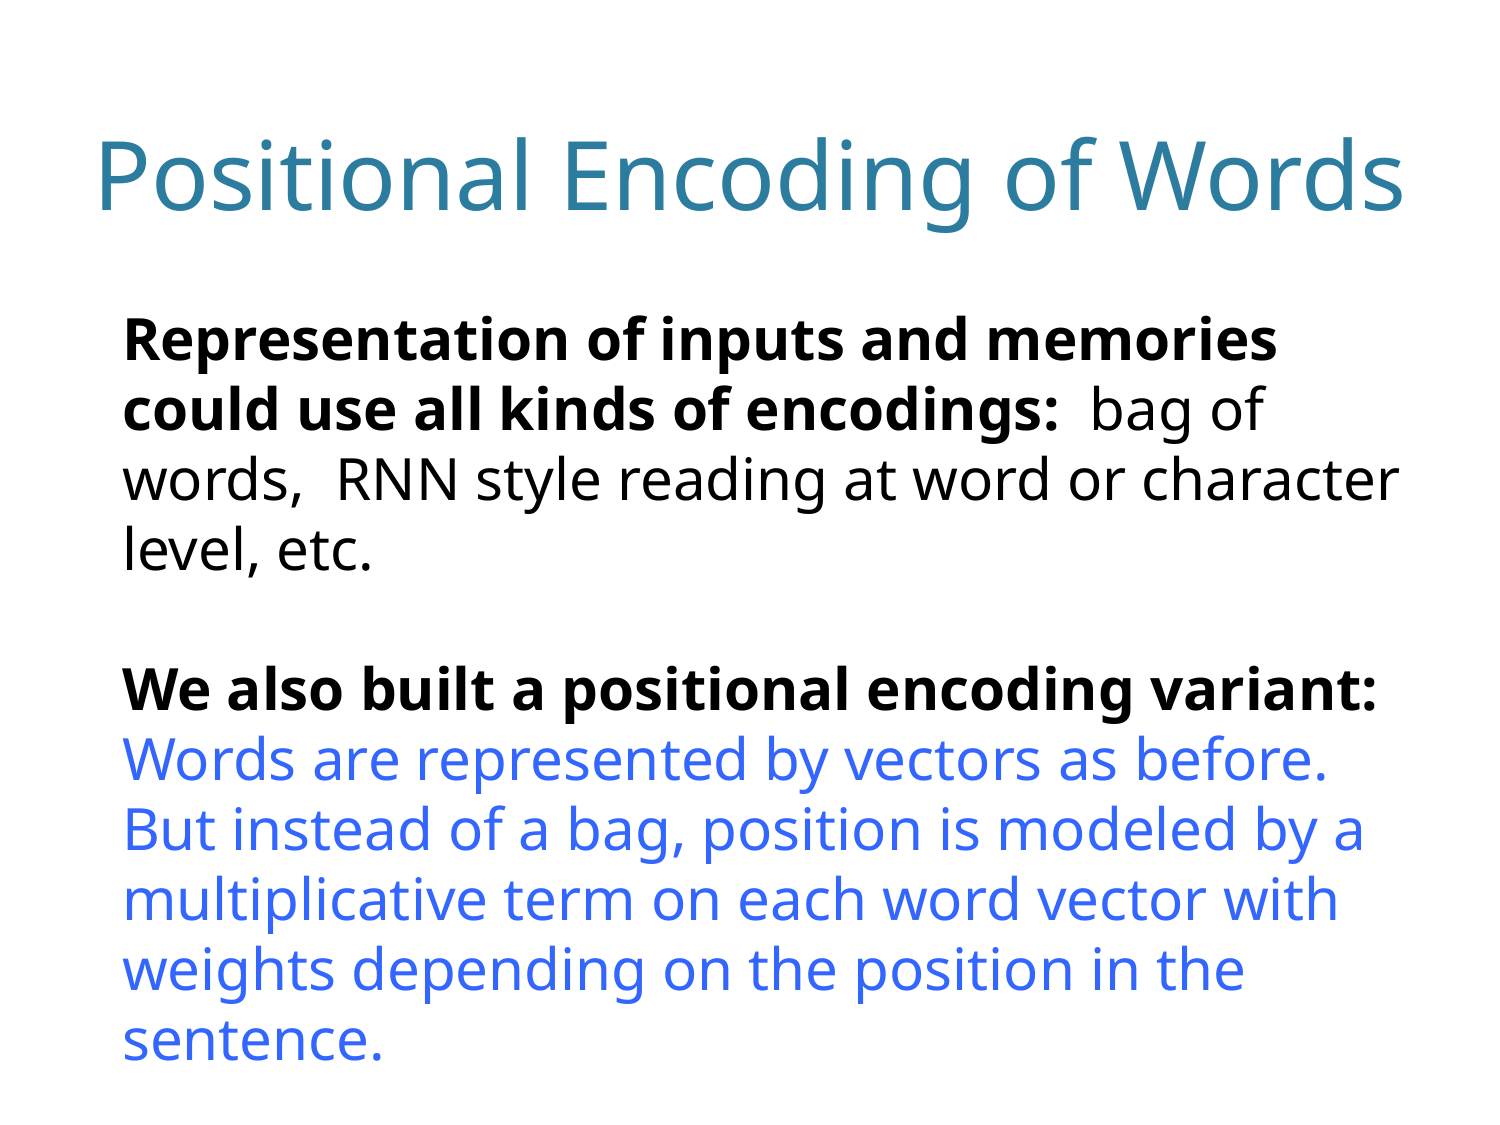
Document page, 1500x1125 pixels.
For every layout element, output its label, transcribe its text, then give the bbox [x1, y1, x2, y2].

title Positional Encoding of Words [52, 17, 1448, 237]
text_box Representation of inputs and memories could use all kinds of encodings: bag of words, RNN style reading at word or character level, etc. We also built a positional encoding variant: Words are represented by vectors as before. But instead of a bag, position is modeled by a multiplicative term on each word vector with weights depending on the position in the sentence. [107, 294, 1448, 1080]
